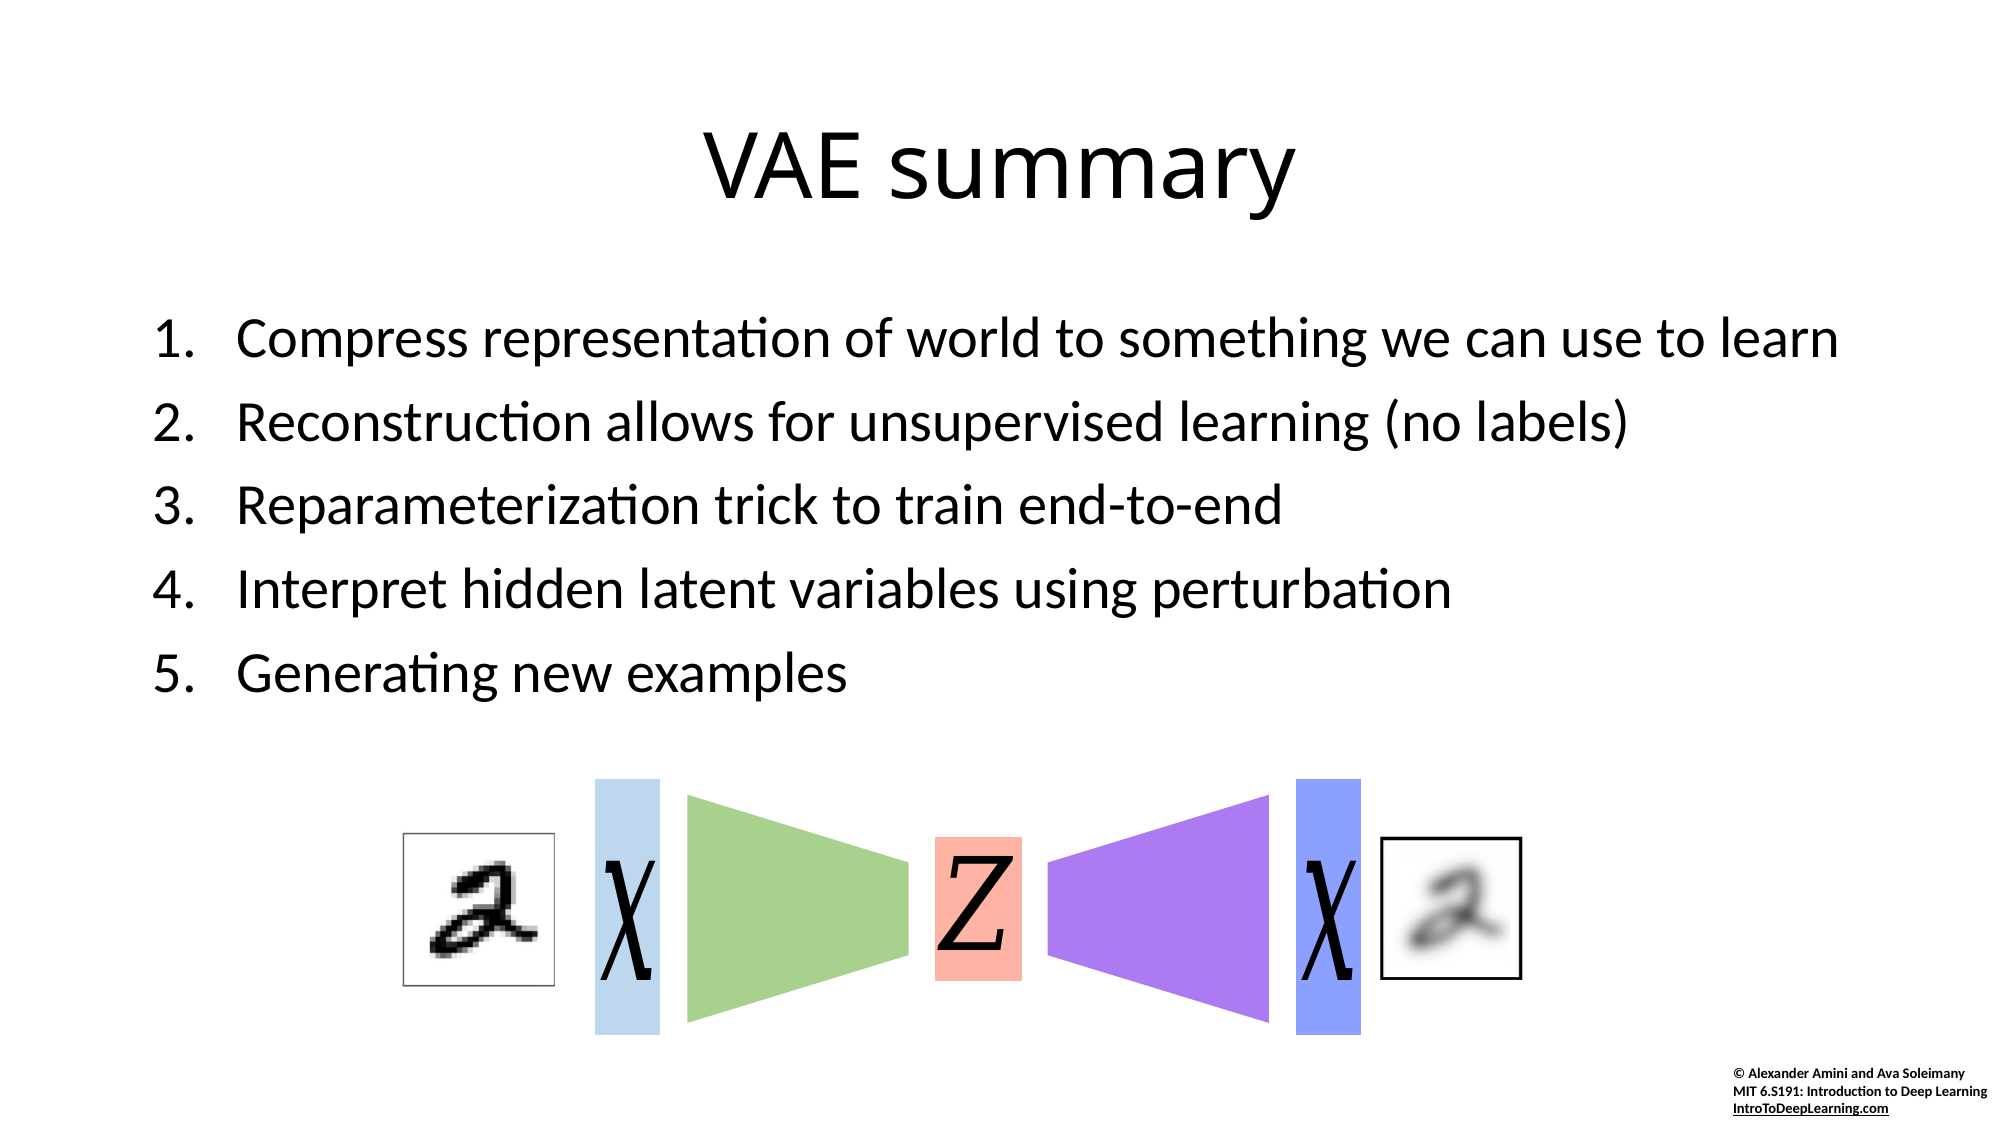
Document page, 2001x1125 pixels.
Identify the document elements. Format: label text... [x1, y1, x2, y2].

picture [390, 818, 572, 1002]
text_box [1046, 793, 1270, 1025]
list Compress representation of world to something we can use to learn Reconstruction allows for unsupervised learning (no labels) Reparameterization trick to train end-to-end Interpret hidden latent variables using perturbation Generating new examples [137, 299, 1863, 1014]
text_box [686, 793, 910, 1025]
picture [1365, 818, 1535, 997]
title VAE summary [137, 59, 1863, 278]
